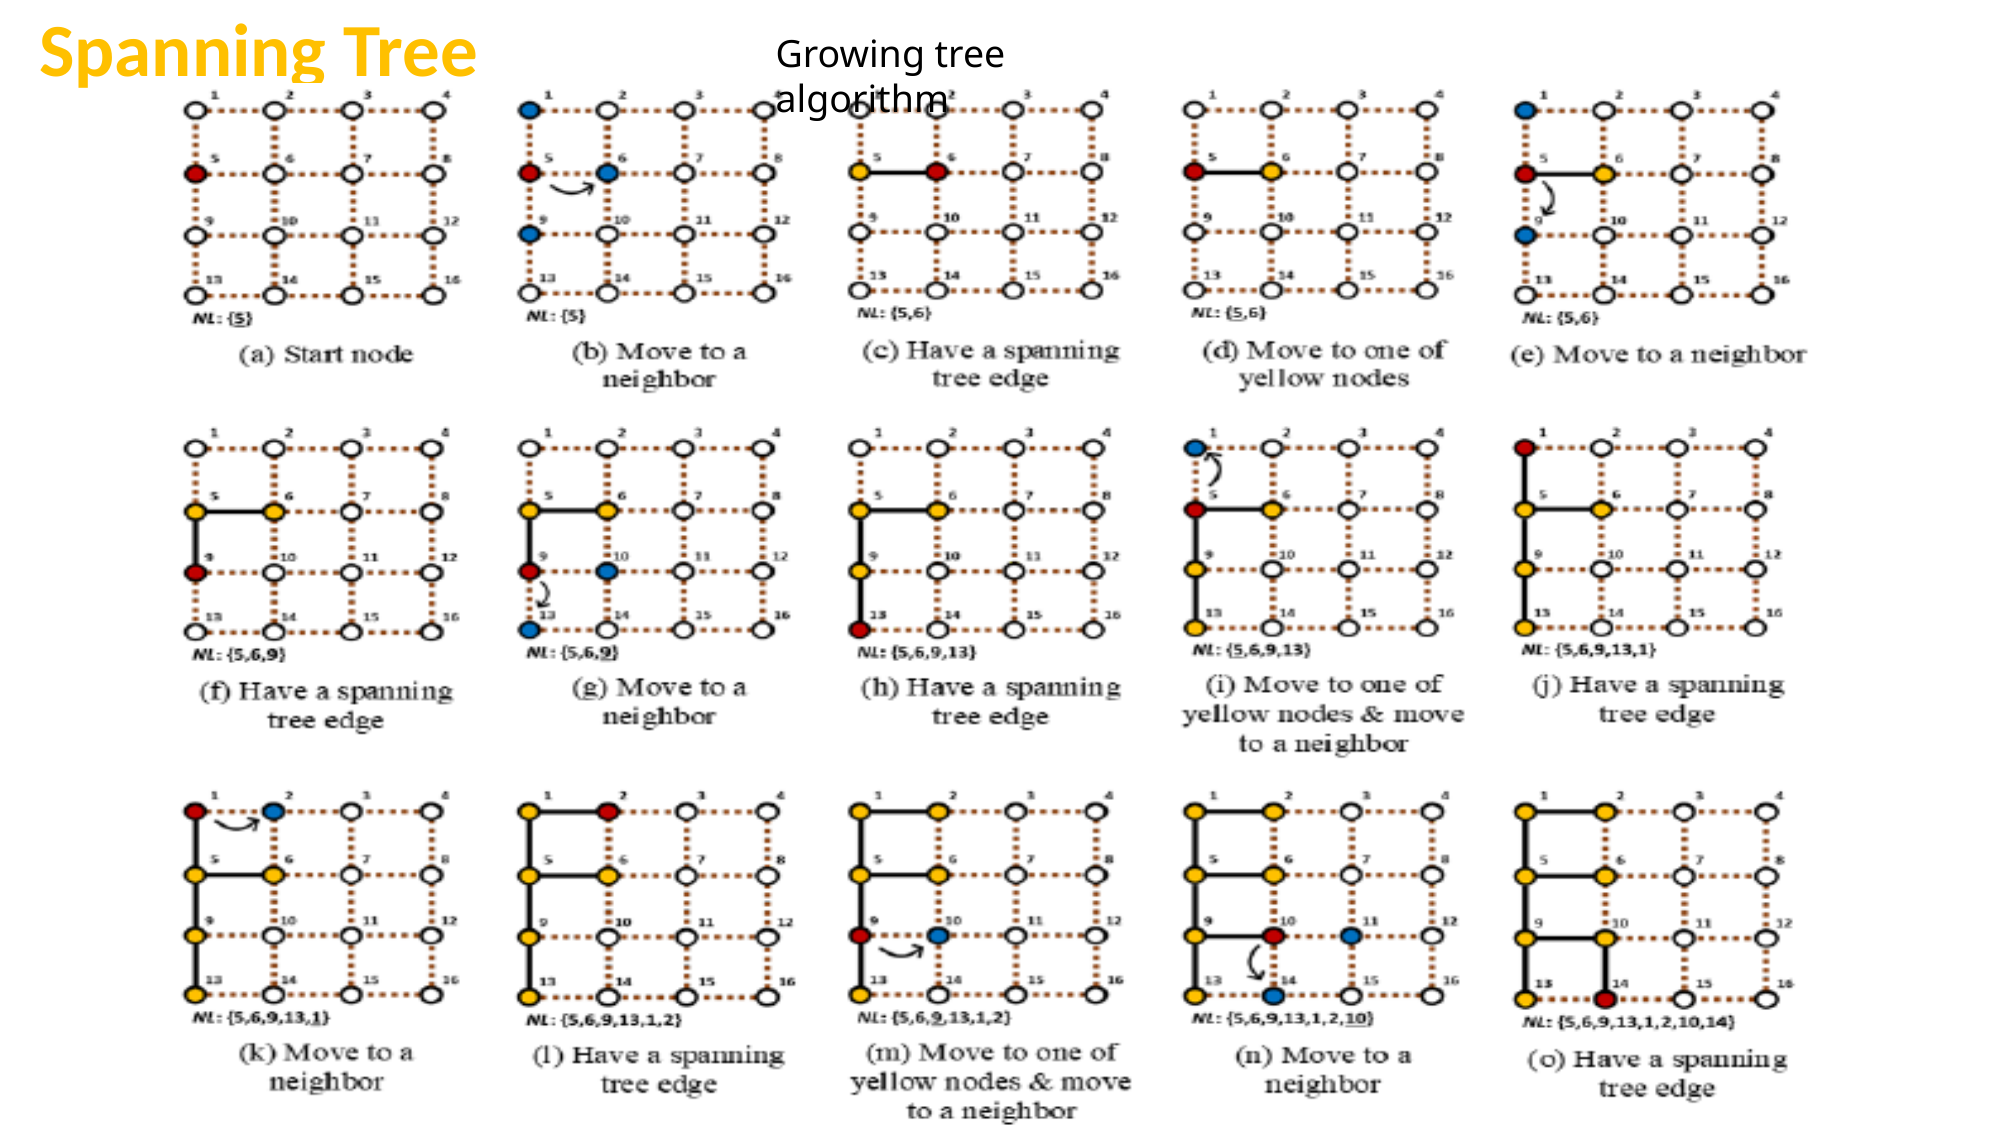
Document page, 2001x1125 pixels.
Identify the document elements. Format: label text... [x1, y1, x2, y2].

picture [152, 82, 1896, 1125]
text_box Growing tree algorithm [760, 22, 1190, 82]
text_box Spanning Tree [23, 0, 494, 100]
